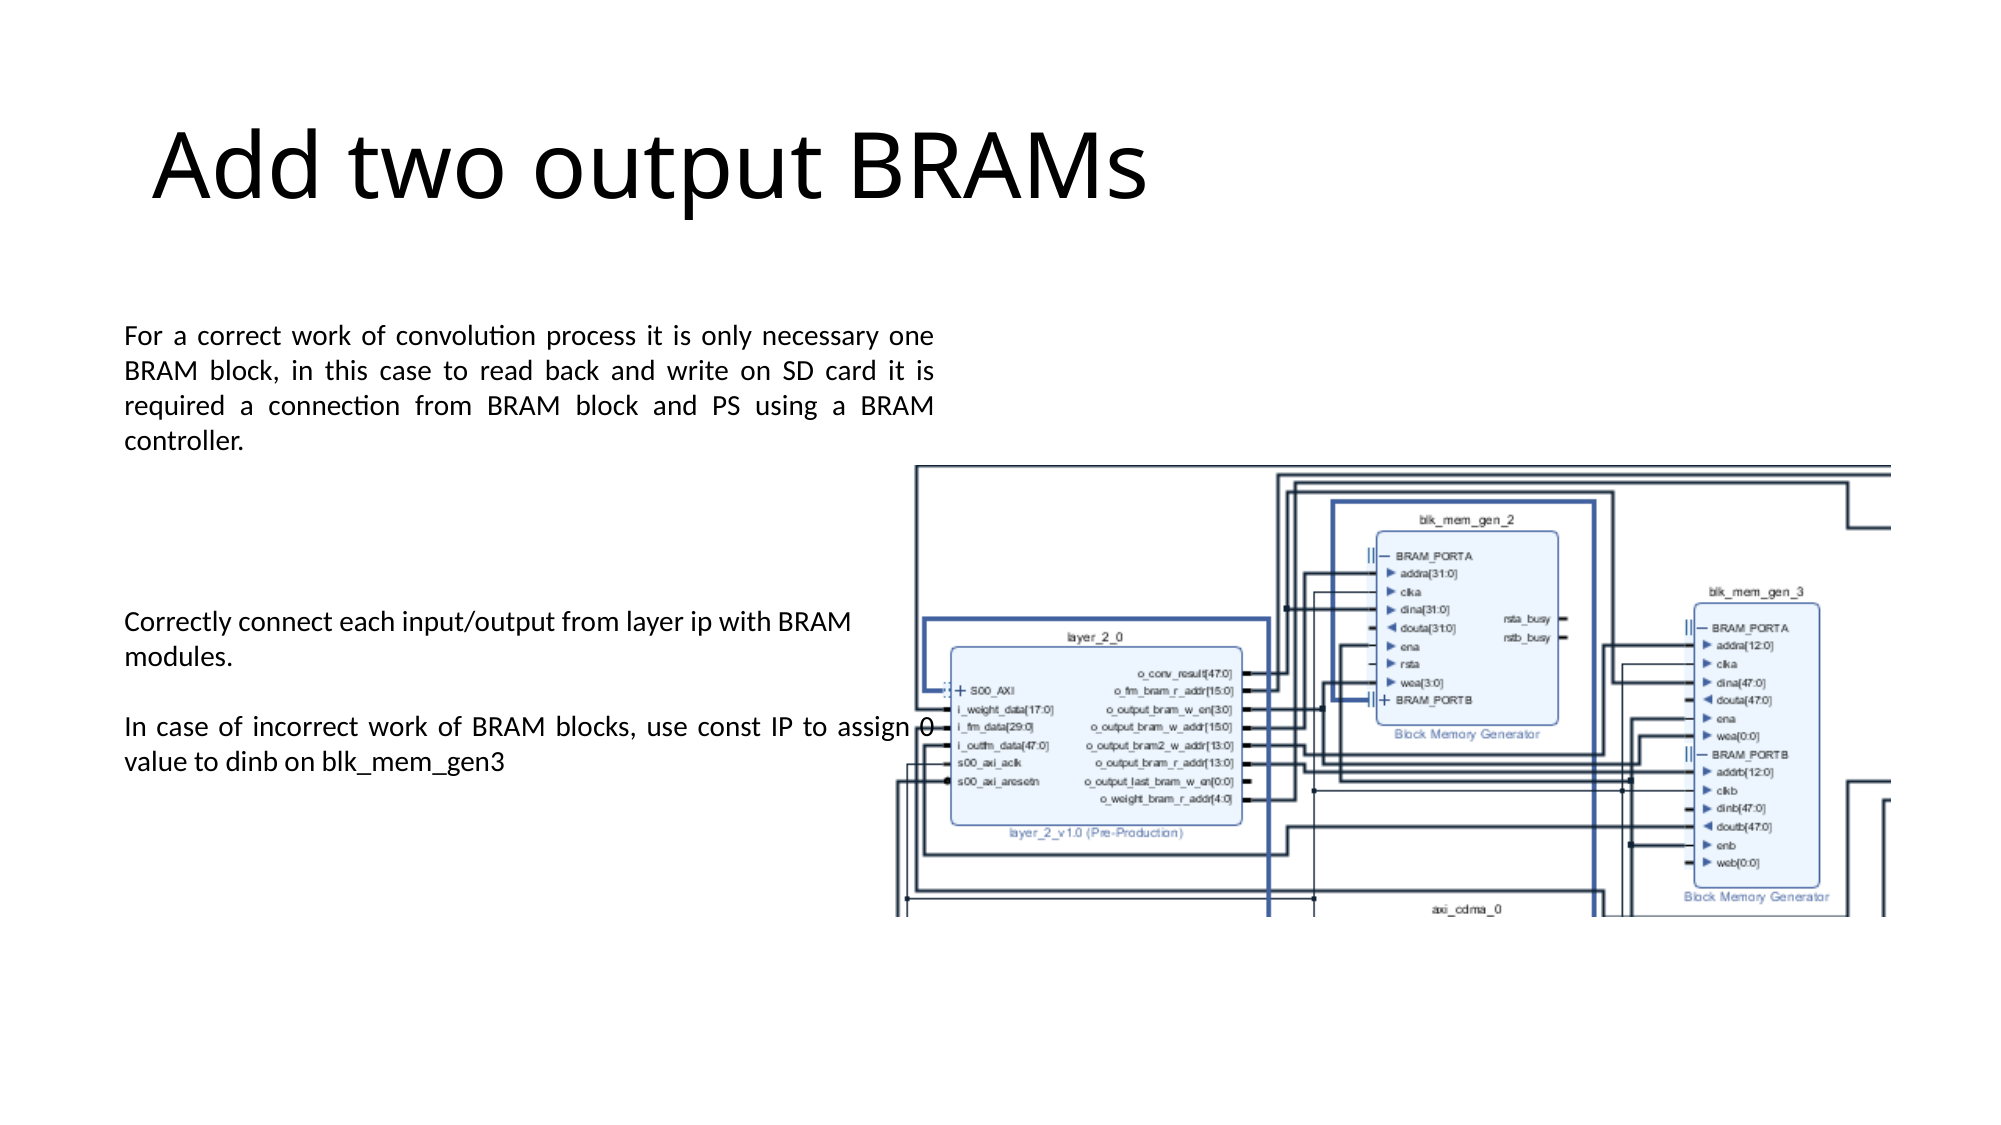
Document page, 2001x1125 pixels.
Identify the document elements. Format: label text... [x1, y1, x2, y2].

text_box Correctly connect each input/output from layer ip with BRAM modules. In case of incorrect work of BRAM blocks, use const IP to assign 0 value to dinb on blk_mem_gen3 [109, 595, 866, 785]
title Add two output BRAMs [137, 59, 1863, 278]
text_box For a correct work of convolution process it is only necessary one BRAM block, in this case to read back and write on SD card it is required a connection from BRAM block and PS using a BRAM controller. [109, 308, 950, 464]
picture [866, 465, 1891, 917]
